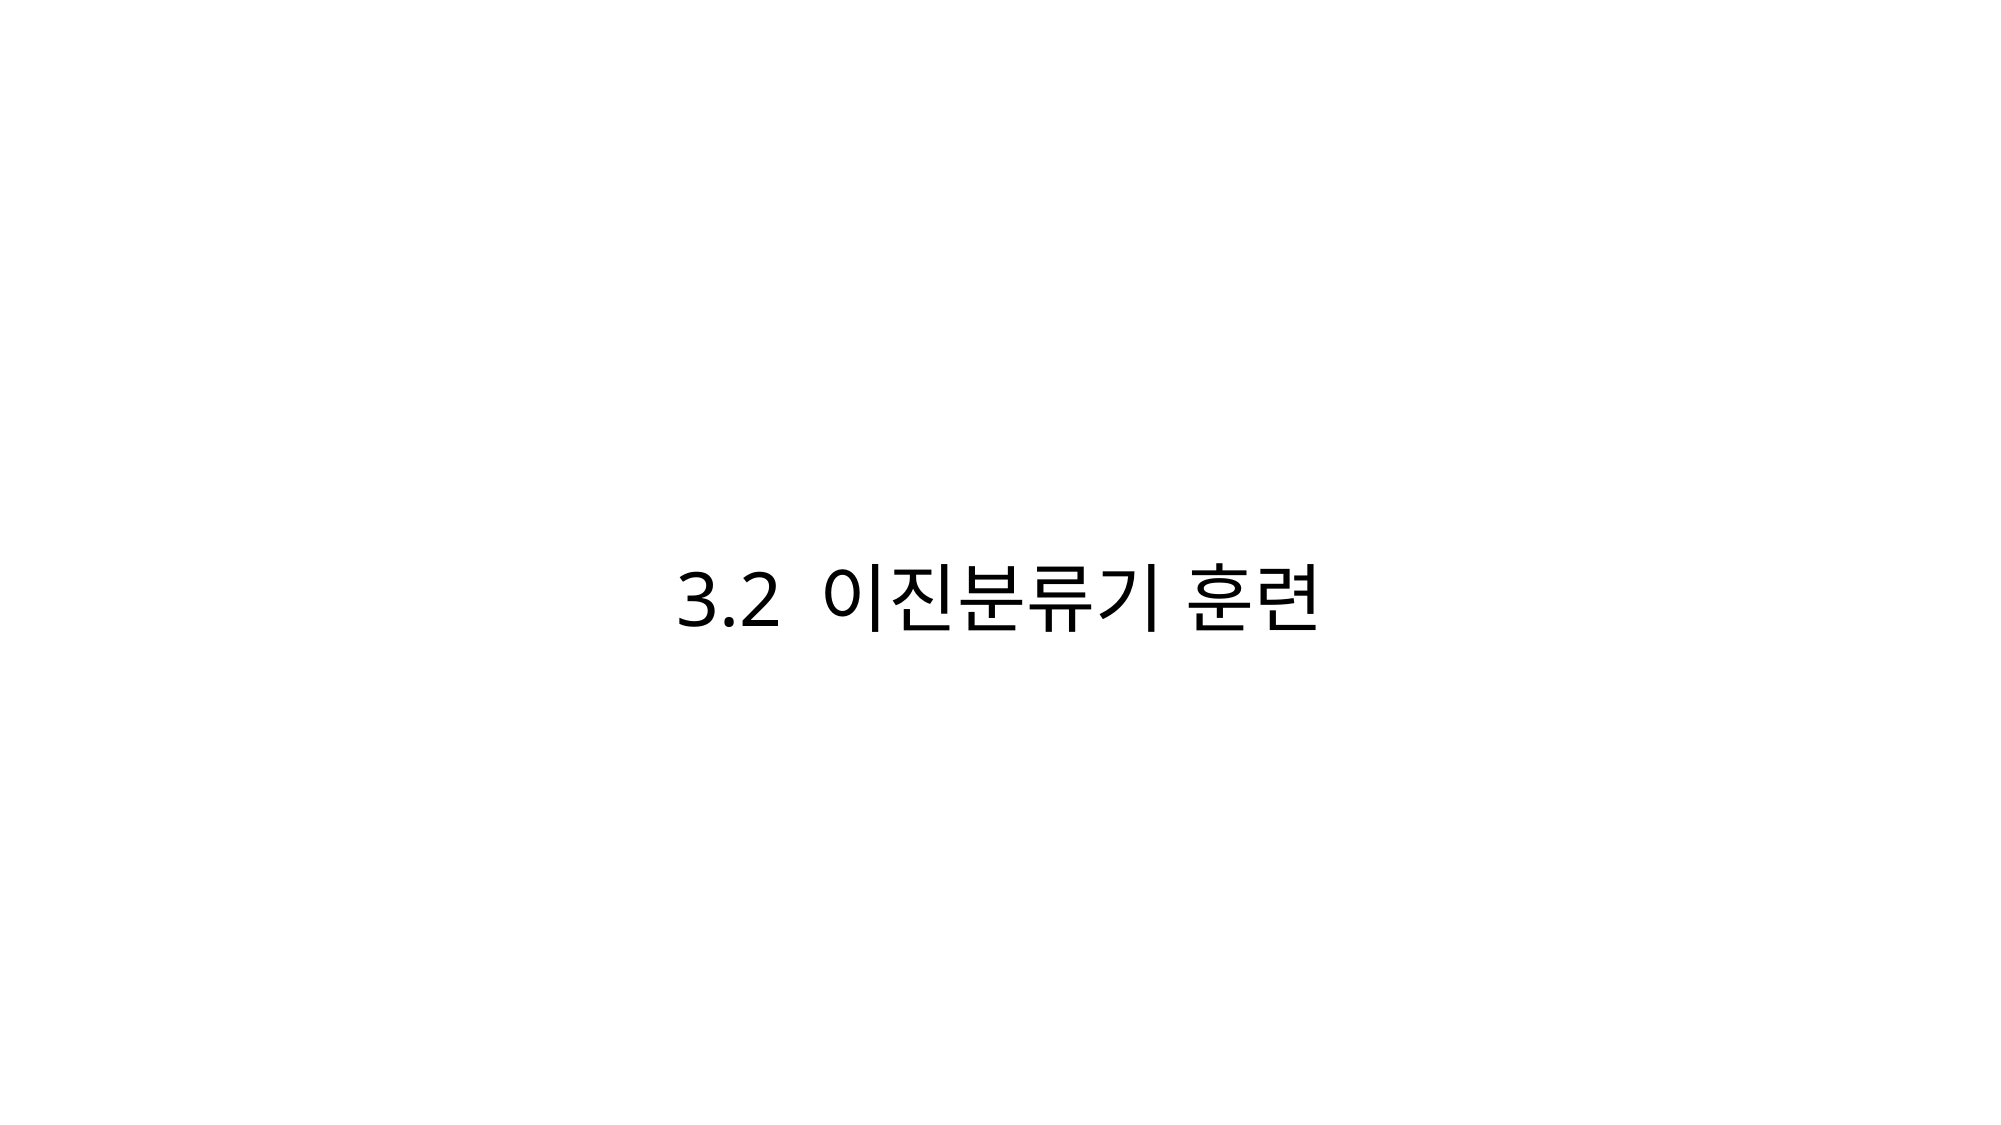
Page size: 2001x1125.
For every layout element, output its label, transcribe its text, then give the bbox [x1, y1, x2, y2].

text_box 3.2 이진분류기 훈련 [661, 489, 1339, 649]
